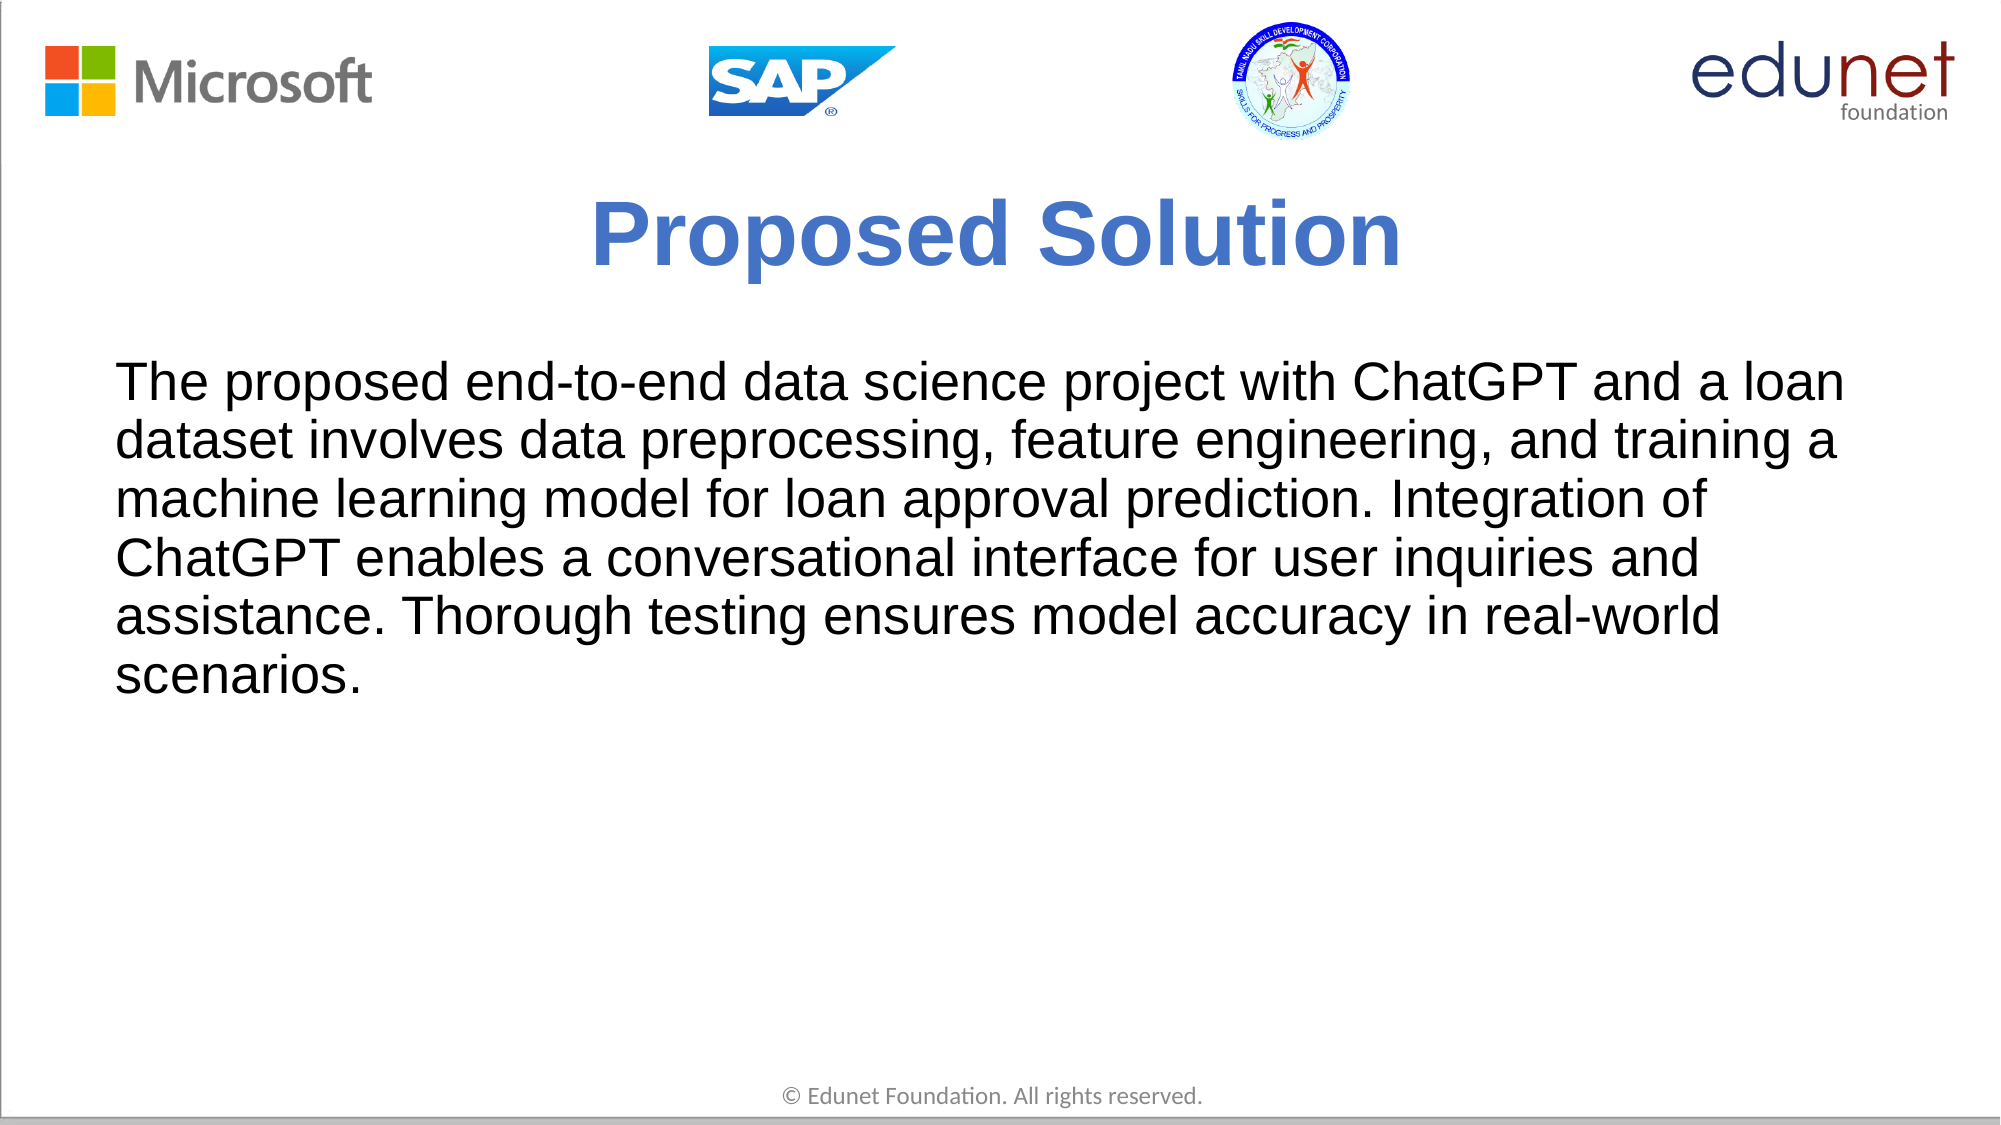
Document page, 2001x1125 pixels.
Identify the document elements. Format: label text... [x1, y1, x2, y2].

subtitle The proposed end-to-end data science project with ChatGPT and a loan dataset involves data preprocessing, feature engineering, and training a machine learning model for loan approval prediction. Integration of ChatGPT enables a conversational interface for user inquiries and assistance. Thorough testing ensures model accuracy in real-world scenarios. [100, 346, 1931, 1063]
picture [0, 0, 2001, 1125]
footer © Edunet Foundation. All rights reserved. [655, 1065, 1331, 1125]
picture [1686, 37, 1957, 125]
picture [709, 48, 896, 116]
title Proposed Solution [247, 158, 1748, 293]
picture [1232, 22, 1350, 140]
picture [45, 46, 372, 116]
